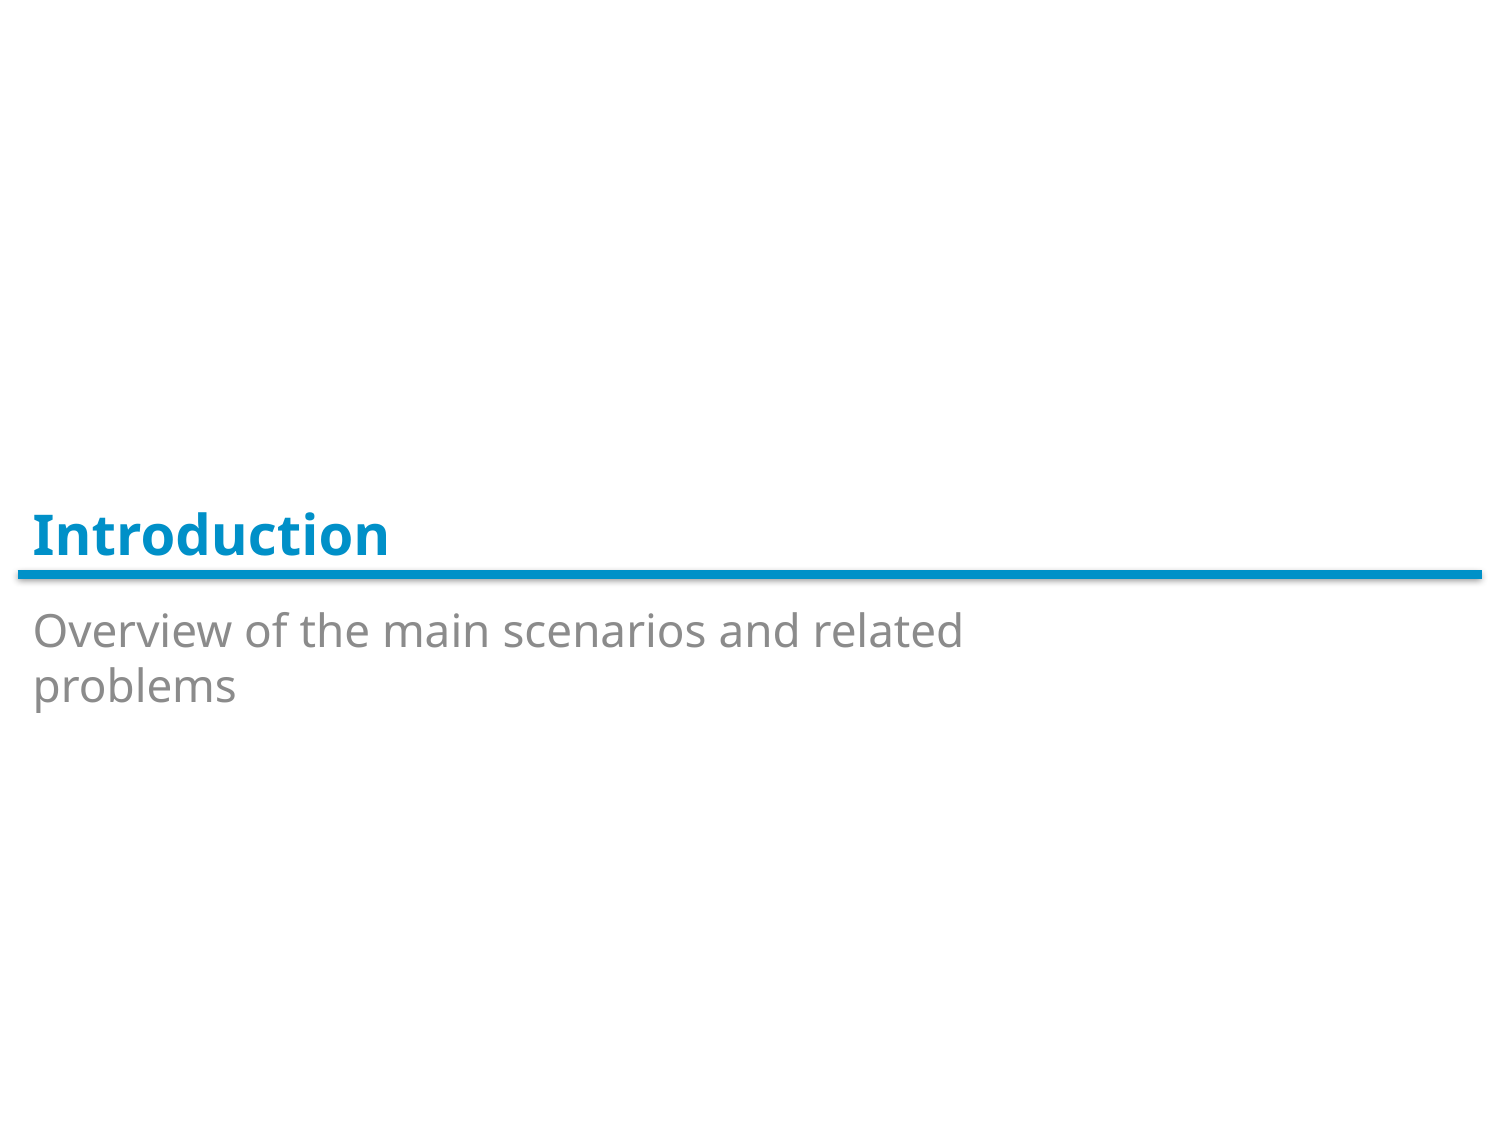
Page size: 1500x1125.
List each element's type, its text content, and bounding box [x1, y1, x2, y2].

title Introduction [17, 468, 1388, 567]
subtitle Overview of the main scenarios and related problems [17, 593, 1068, 882]
